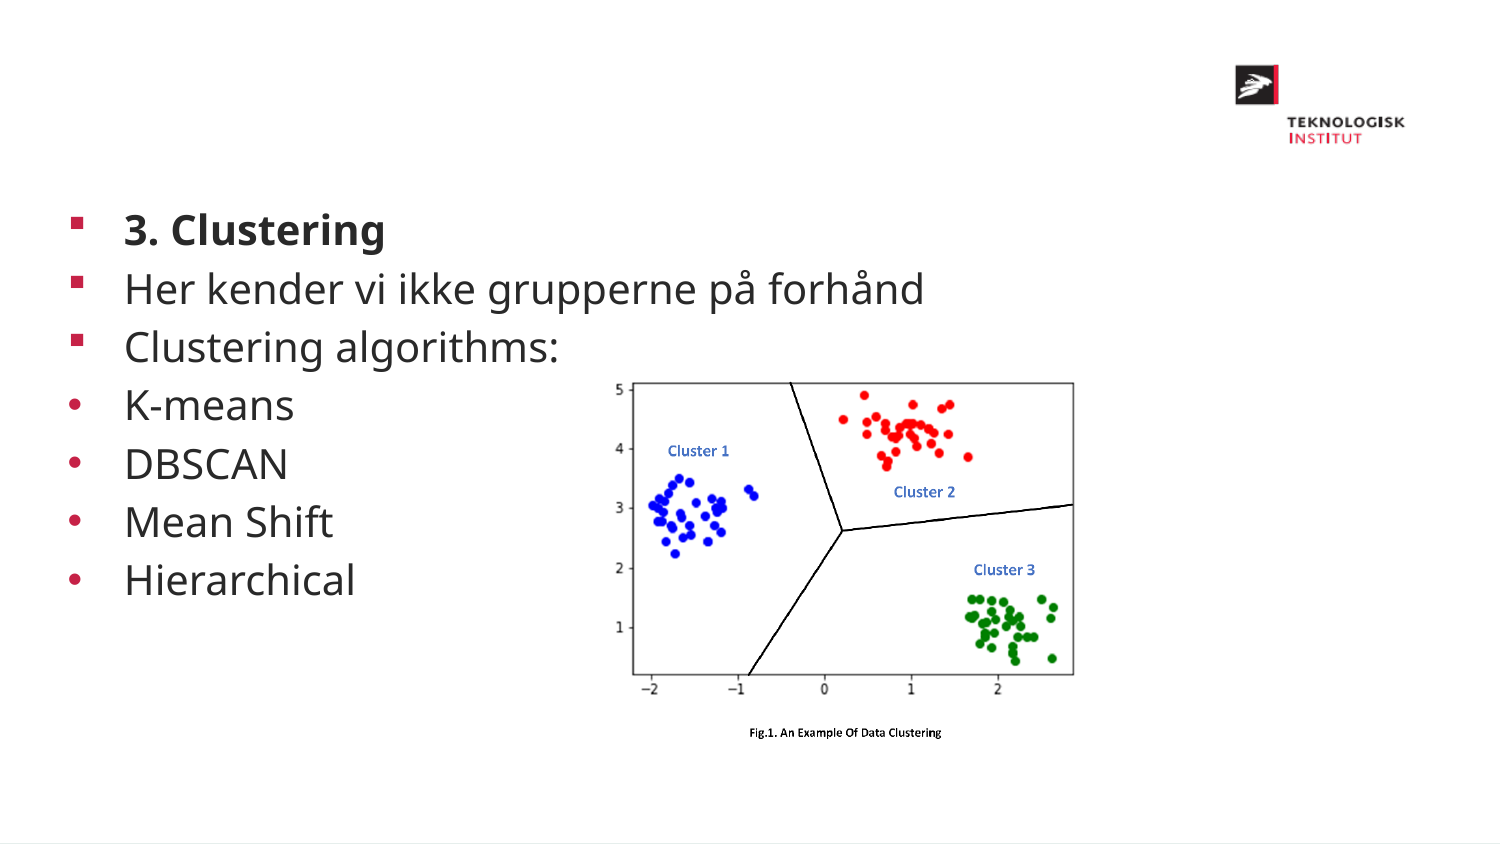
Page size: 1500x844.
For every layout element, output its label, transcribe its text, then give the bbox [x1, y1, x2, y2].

list 3. Clustering Her kender vi ikke grupperne på forhånd Clustering algorithms: K-means DBSCAN Mean Shift Hierarchical [46, 183, 1447, 721]
picture [560, 335, 1129, 747]
